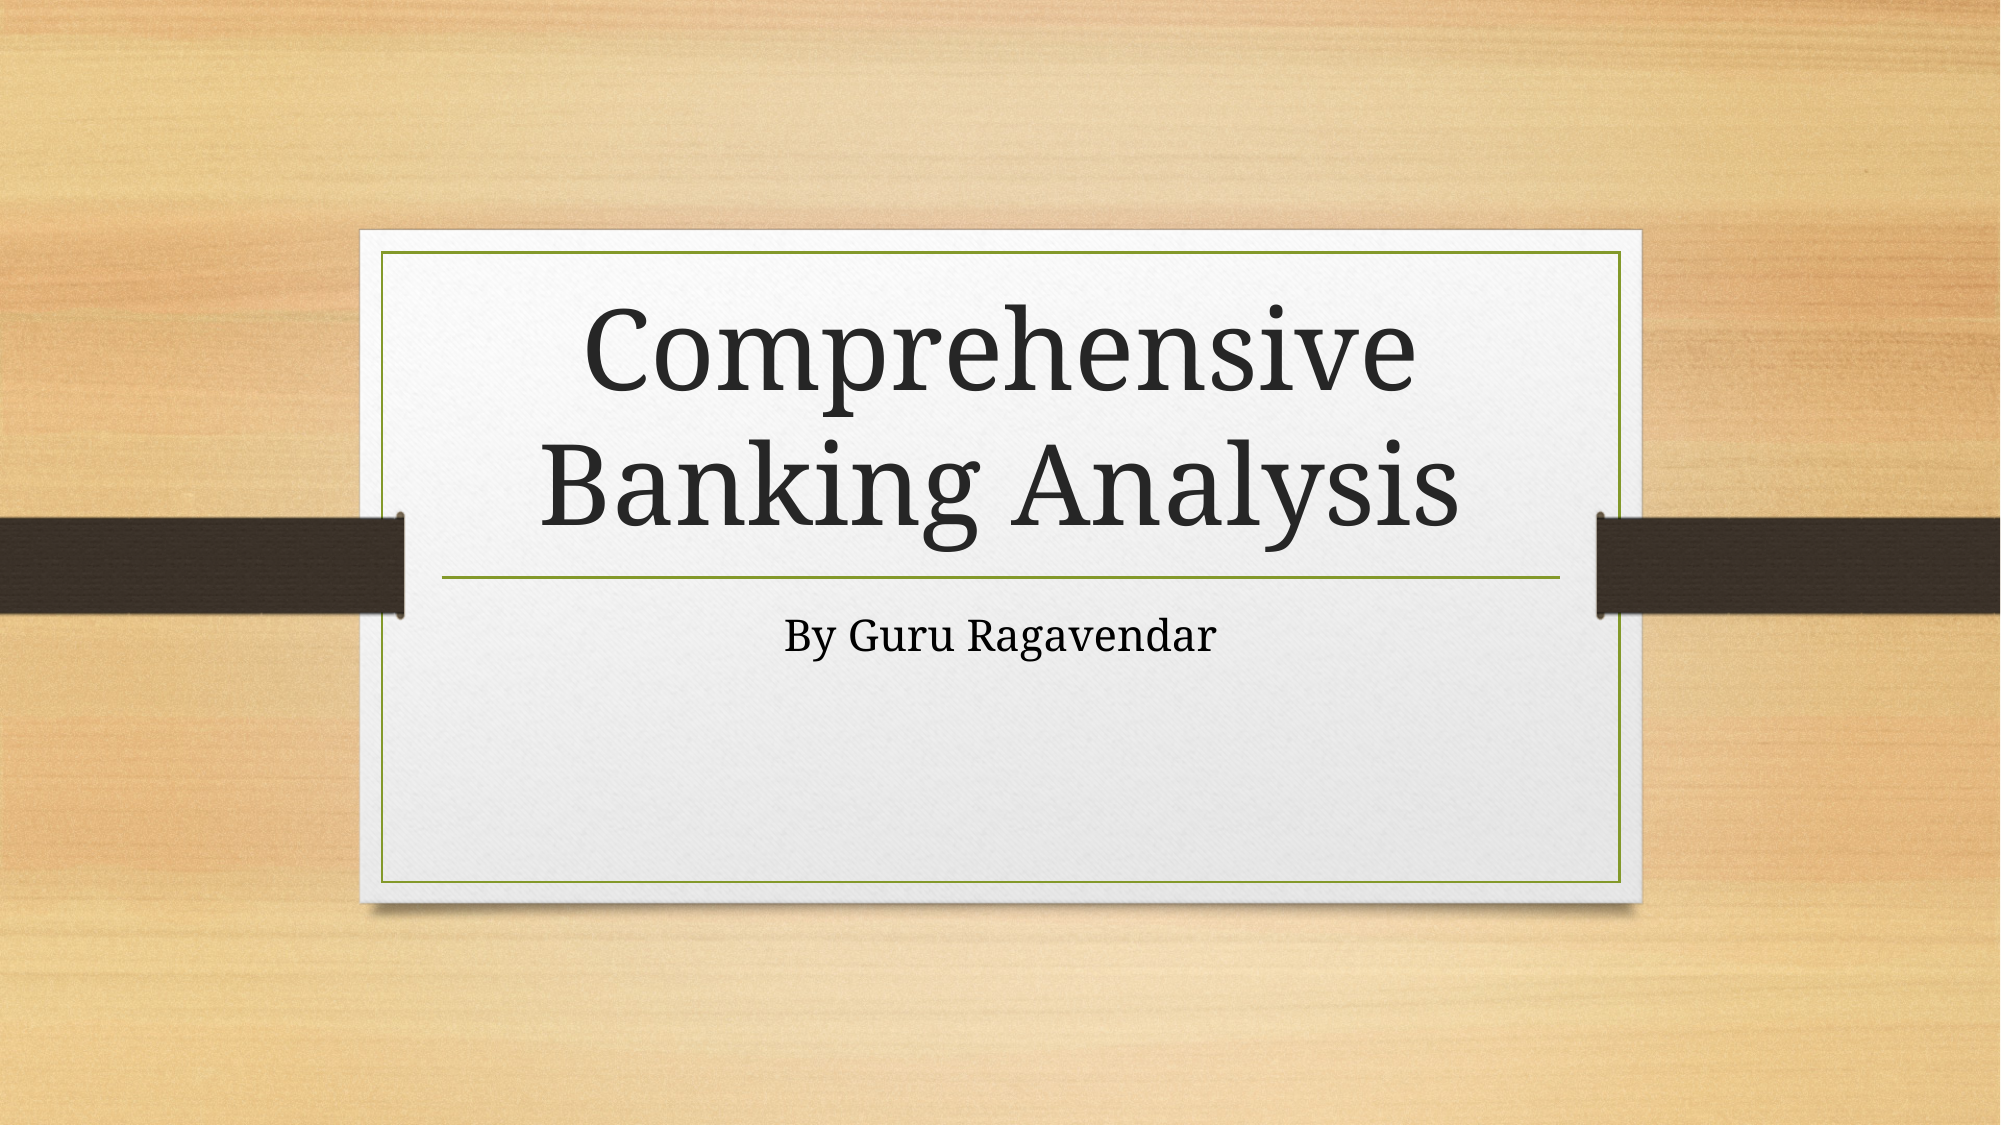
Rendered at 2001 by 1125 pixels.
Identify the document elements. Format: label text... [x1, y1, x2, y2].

subtitle By Guru Ragavendar [441, 600, 1560, 817]
title Comprehensive Banking Analysis [441, 306, 1560, 556]
picture [0, 0, 2001, 1125]
